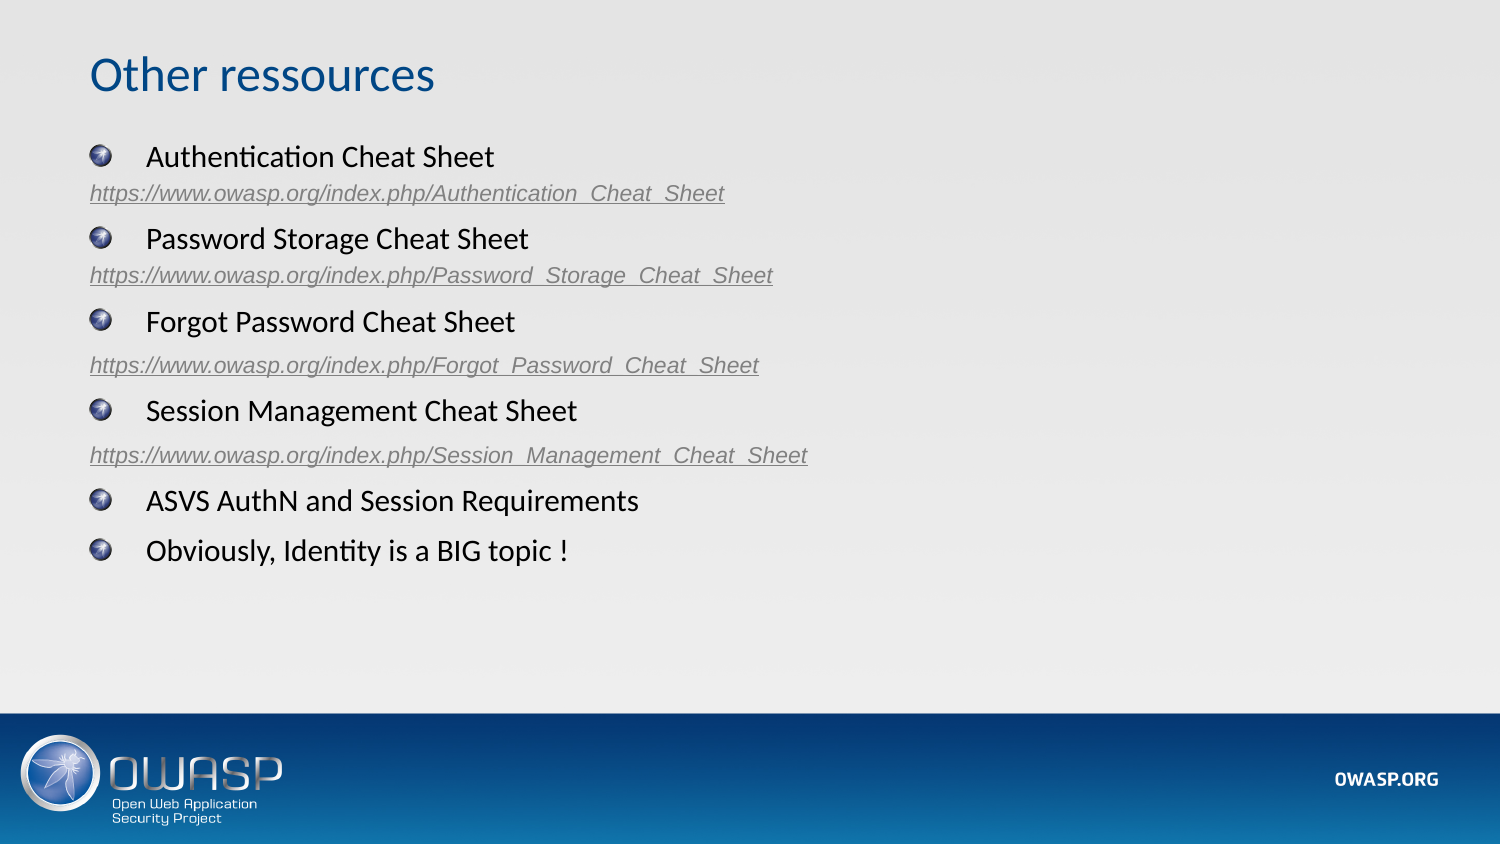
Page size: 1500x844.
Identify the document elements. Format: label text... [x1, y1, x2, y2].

picture [0, 0, 1500, 844]
text_box Other ressources [74, 33, 1425, 175]
text_box Authentication Cheat Sheet https://www.owasp.org/index.php/Authentication_Cheat_Sheet Password Storage Cheat Sheet https://www.owasp.org/index.php/Password_Storage_Cheat_Sheet Forgot Password Cheat Sheet https://www.owasp.org/index.php/Forgot_Password_Cheat_Sheet Session Management Cheat Sheet https://www.owasp.org/index.php/Session_Management_Cheat_Sheet ASVS AuthN and Session Requirements Obviously, Identity is a BIG topic ! [75, 129, 1442, 576]
